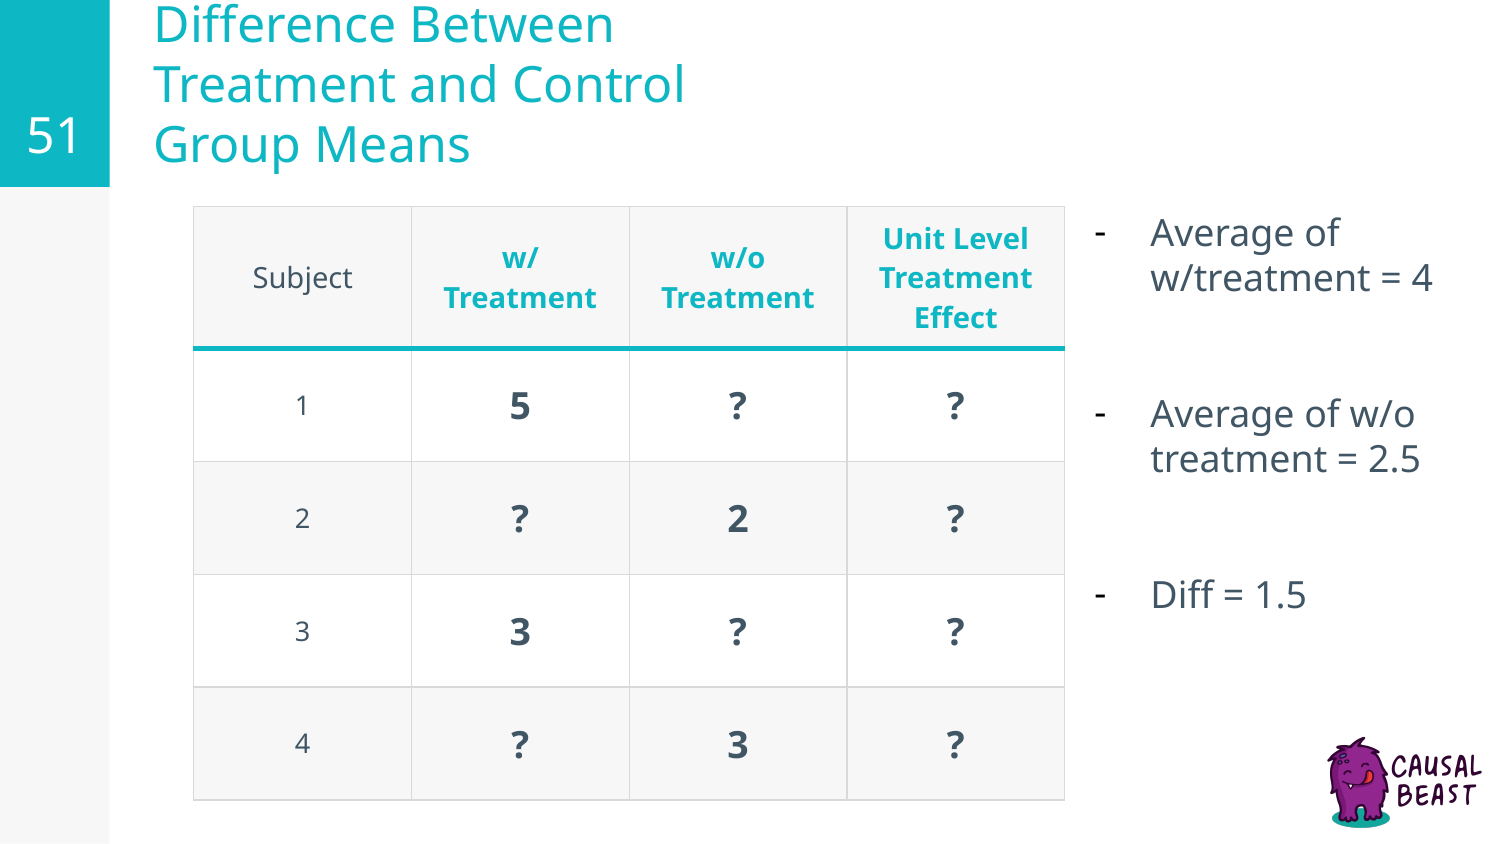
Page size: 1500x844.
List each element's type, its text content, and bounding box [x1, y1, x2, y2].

table_cell ? [412, 688, 629, 799]
table_header w/ Treatment [412, 207, 629, 346]
title Difference Between Treatment and Control Group Means [138, 0, 797, 188]
table_cell 2 [630, 462, 846, 574]
picture [1304, 722, 1500, 842]
text_box Average of w/treatment = 4 Average of w/o treatment = 2.5 Diff = 1.5 [1060, 194, 1473, 307]
table_header w/o Treatment [630, 207, 846, 346]
table_cell 1 [194, 351, 411, 461]
table_cell ? [848, 688, 1064, 799]
table_cell ? [848, 351, 1064, 461]
table_header Unit Level Treatment Effect [848, 207, 1064, 346]
table_cell 3 [412, 575, 629, 686]
table_cell ? [412, 462, 629, 574]
table_cell ? [848, 462, 1064, 574]
table_cell 3 [194, 575, 411, 686]
table_cell ? [848, 575, 1064, 686]
table_cell ? [630, 351, 846, 461]
table_cell 3 [630, 688, 846, 799]
table_cell 2 [194, 462, 411, 574]
table_header Subject [194, 207, 411, 346]
table_cell 4 [194, 688, 411, 799]
table_cell 5 [412, 351, 629, 461]
slide_number ‹#› [0, 0, 110, 187]
table_cell ? [630, 575, 846, 686]
